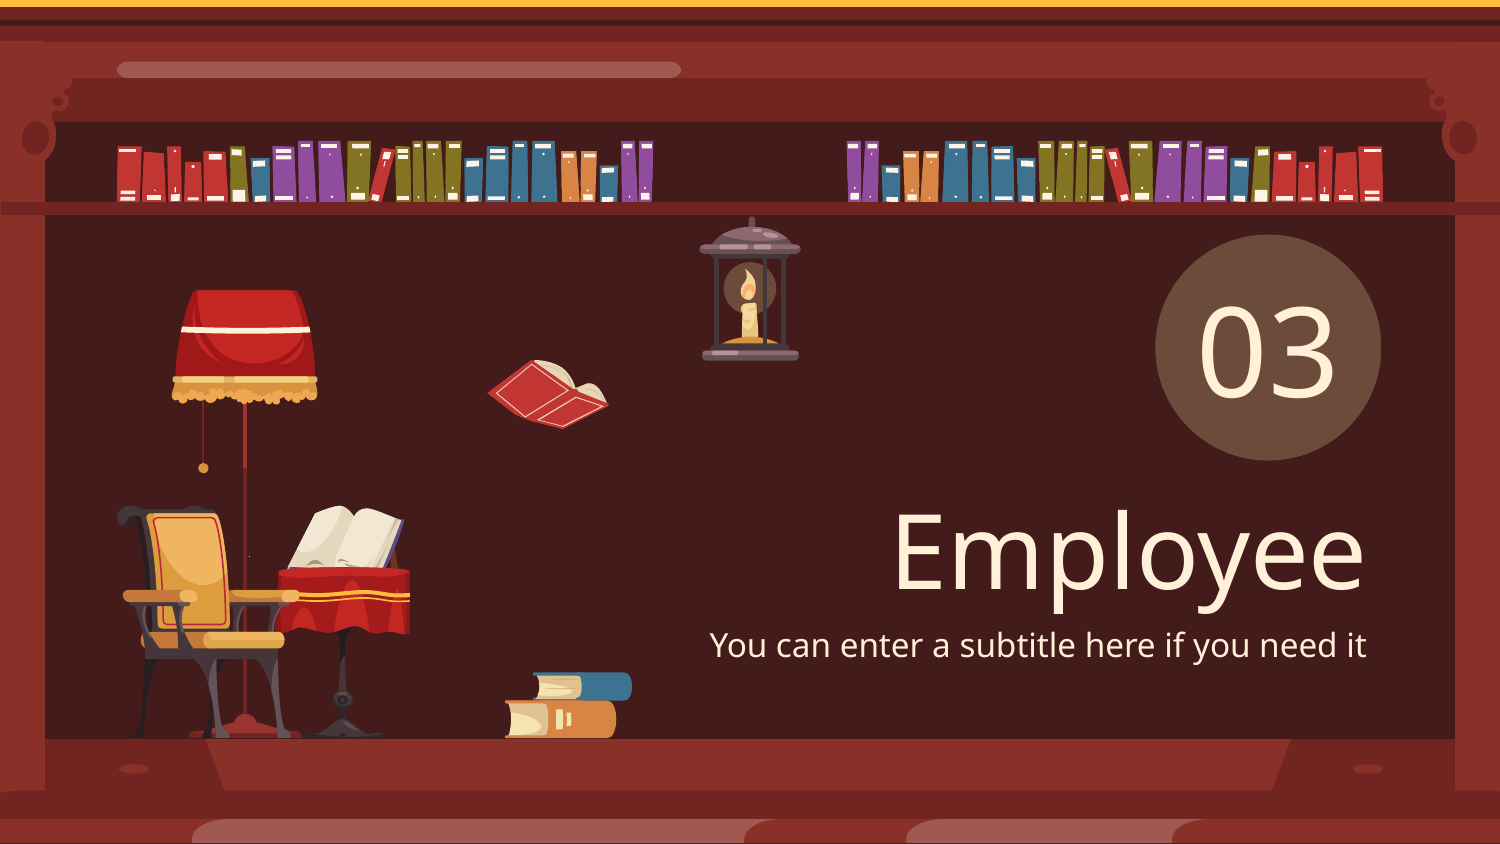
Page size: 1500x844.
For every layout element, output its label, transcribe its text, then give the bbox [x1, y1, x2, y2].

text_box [116, 290, 411, 739]
text_box [1376, 312, 1382, 382]
text_box [1179, 234, 1358, 278]
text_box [846, 140, 1384, 204]
title Employee [551, 478, 1383, 617]
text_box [504, 672, 636, 739]
text_box [1179, 417, 1358, 461]
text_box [490, 363, 609, 427]
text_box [696, 215, 804, 361]
subtitle You can enter a subtitle here if you need it [551, 617, 1383, 672]
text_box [116, 140, 654, 204]
title 03 [1161, 278, 1376, 417]
text_box [1155, 312, 1161, 383]
text_box [1, 201, 1500, 215]
